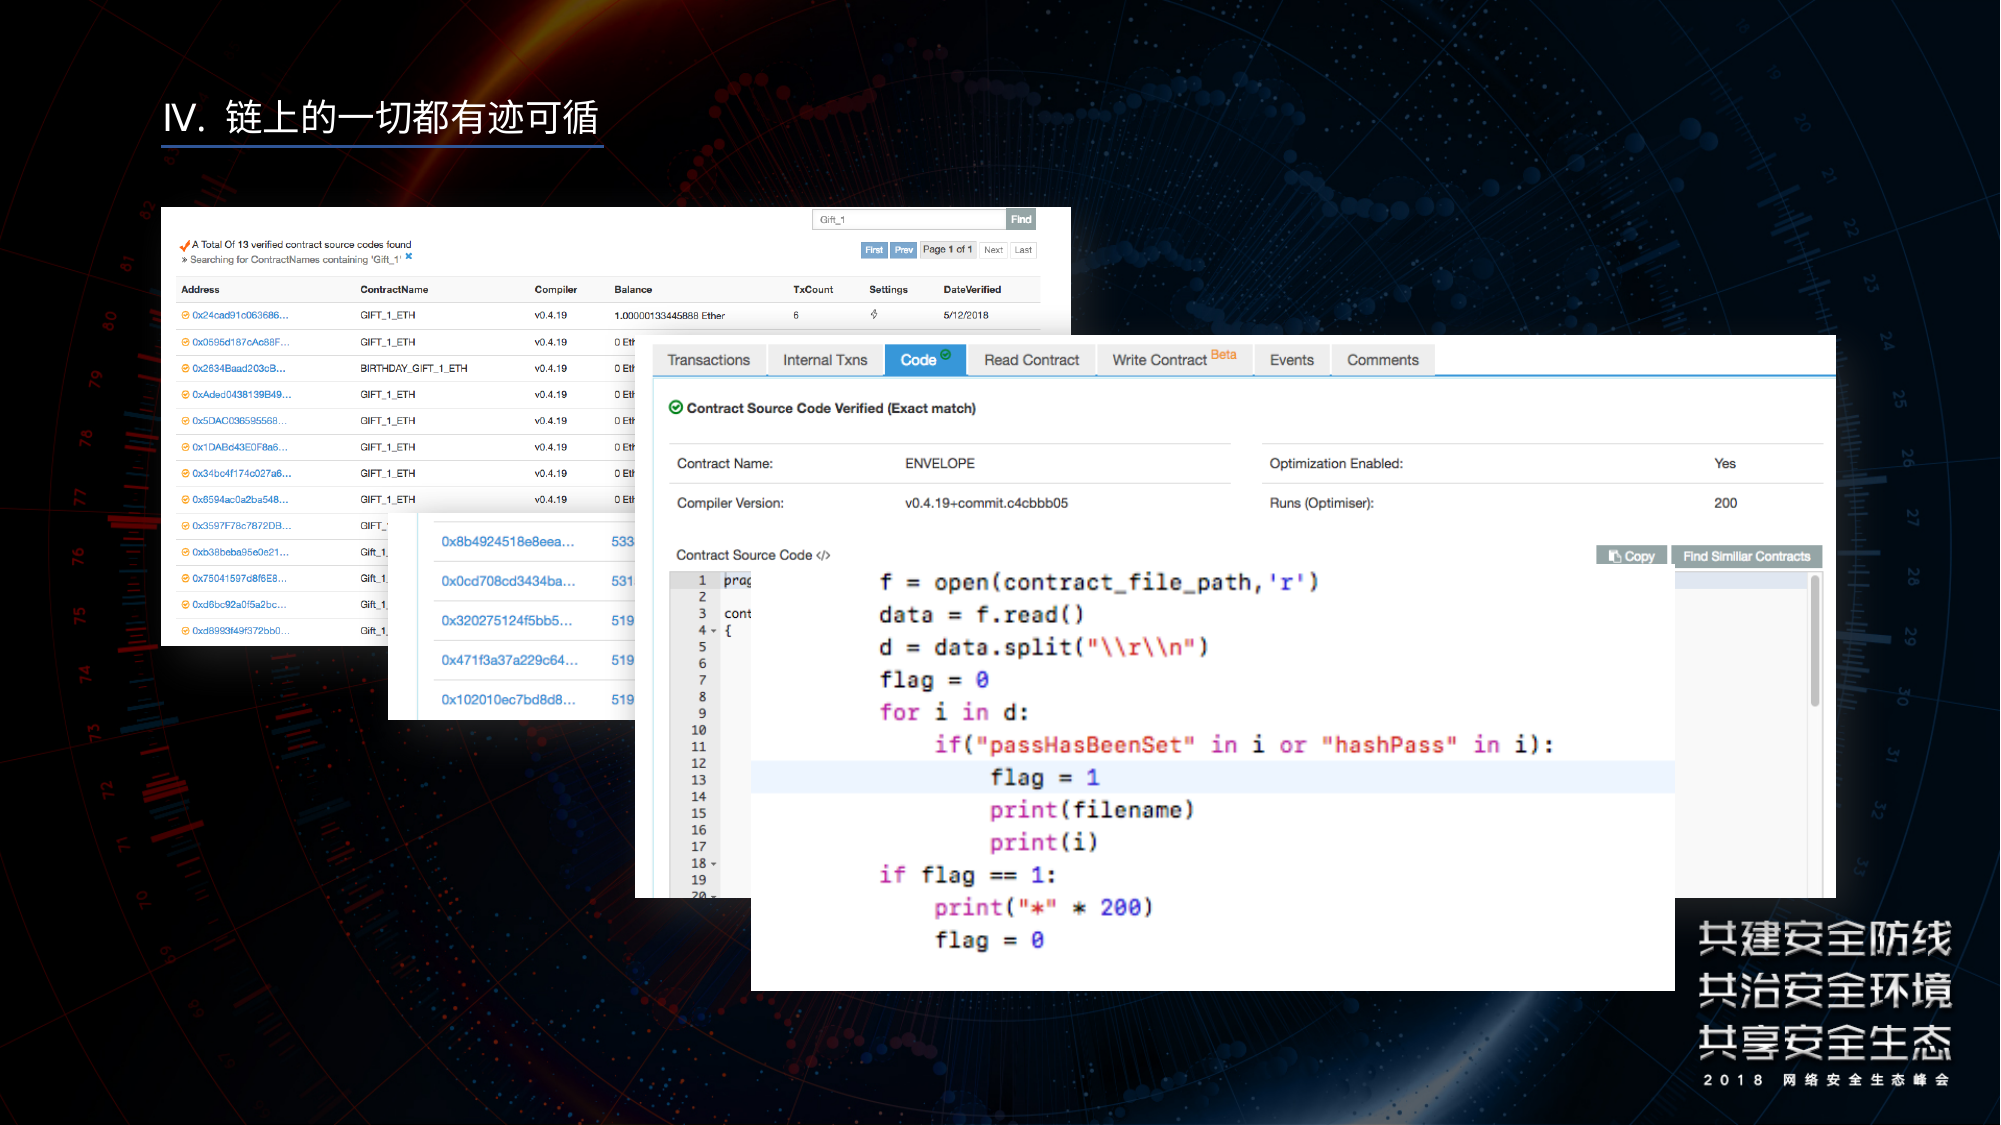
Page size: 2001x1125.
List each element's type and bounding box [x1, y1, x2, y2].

text_box [148, 86, 614, 147]
picture [0, 0, 2000, 1125]
